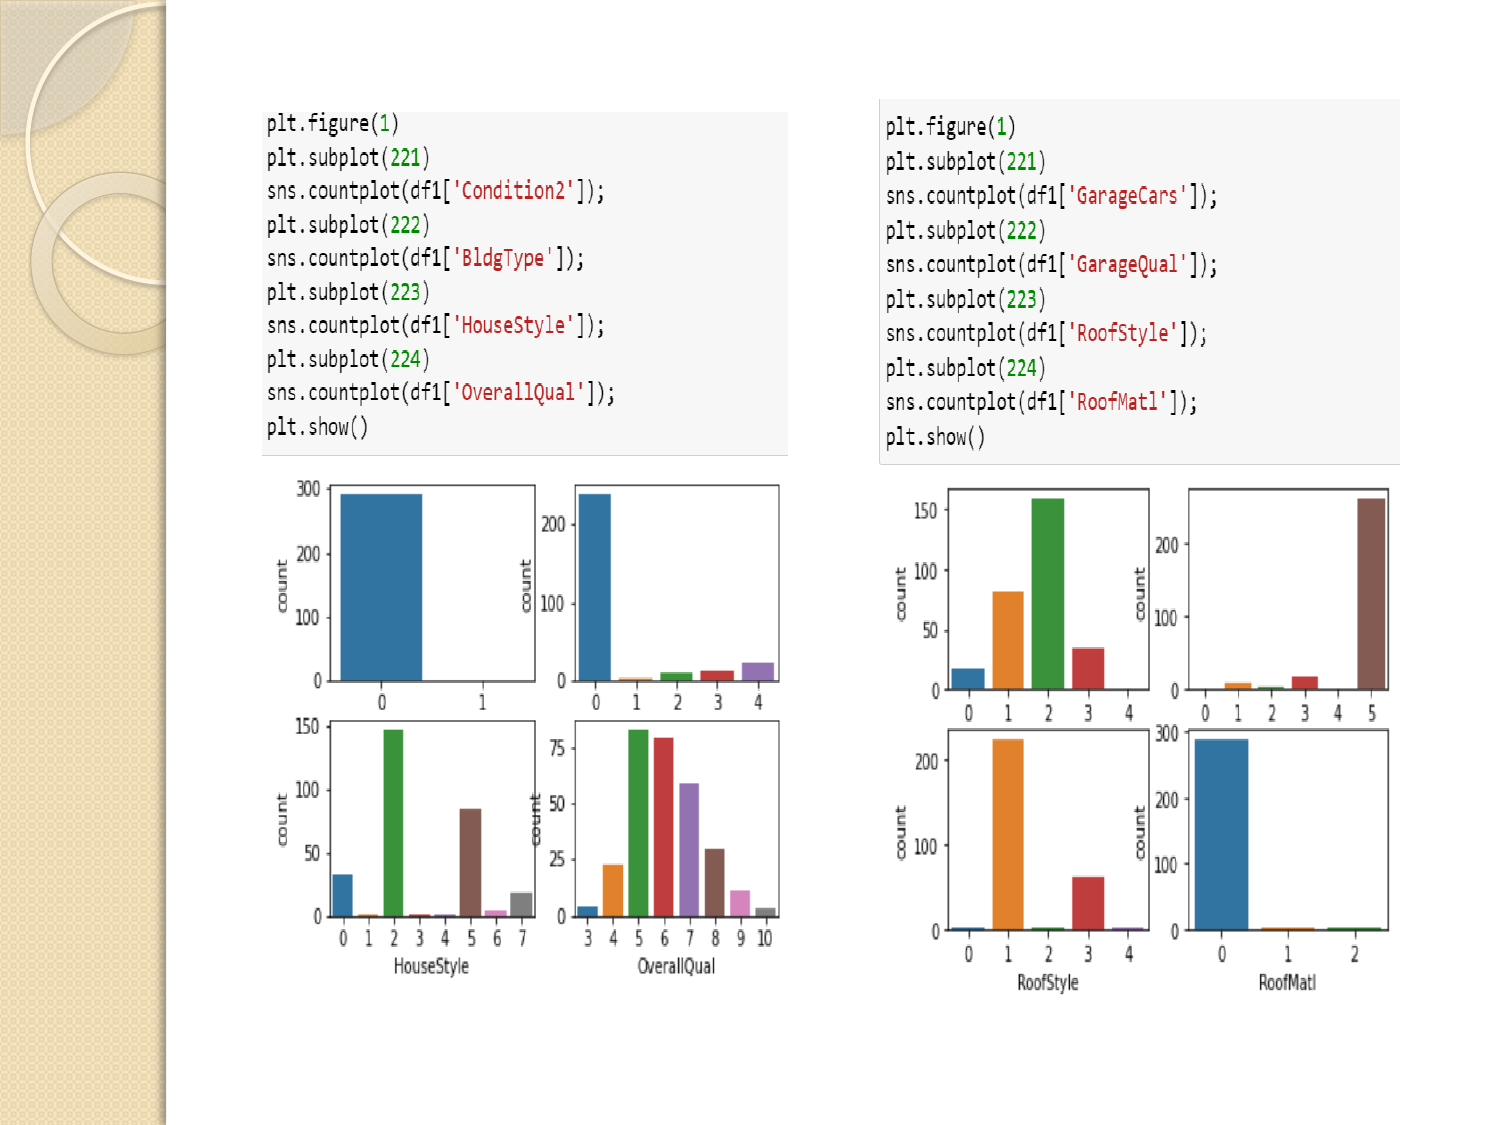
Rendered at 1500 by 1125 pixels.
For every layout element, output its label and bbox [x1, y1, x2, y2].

list [262, 112, 788, 988]
picture [874, 99, 1401, 1001]
